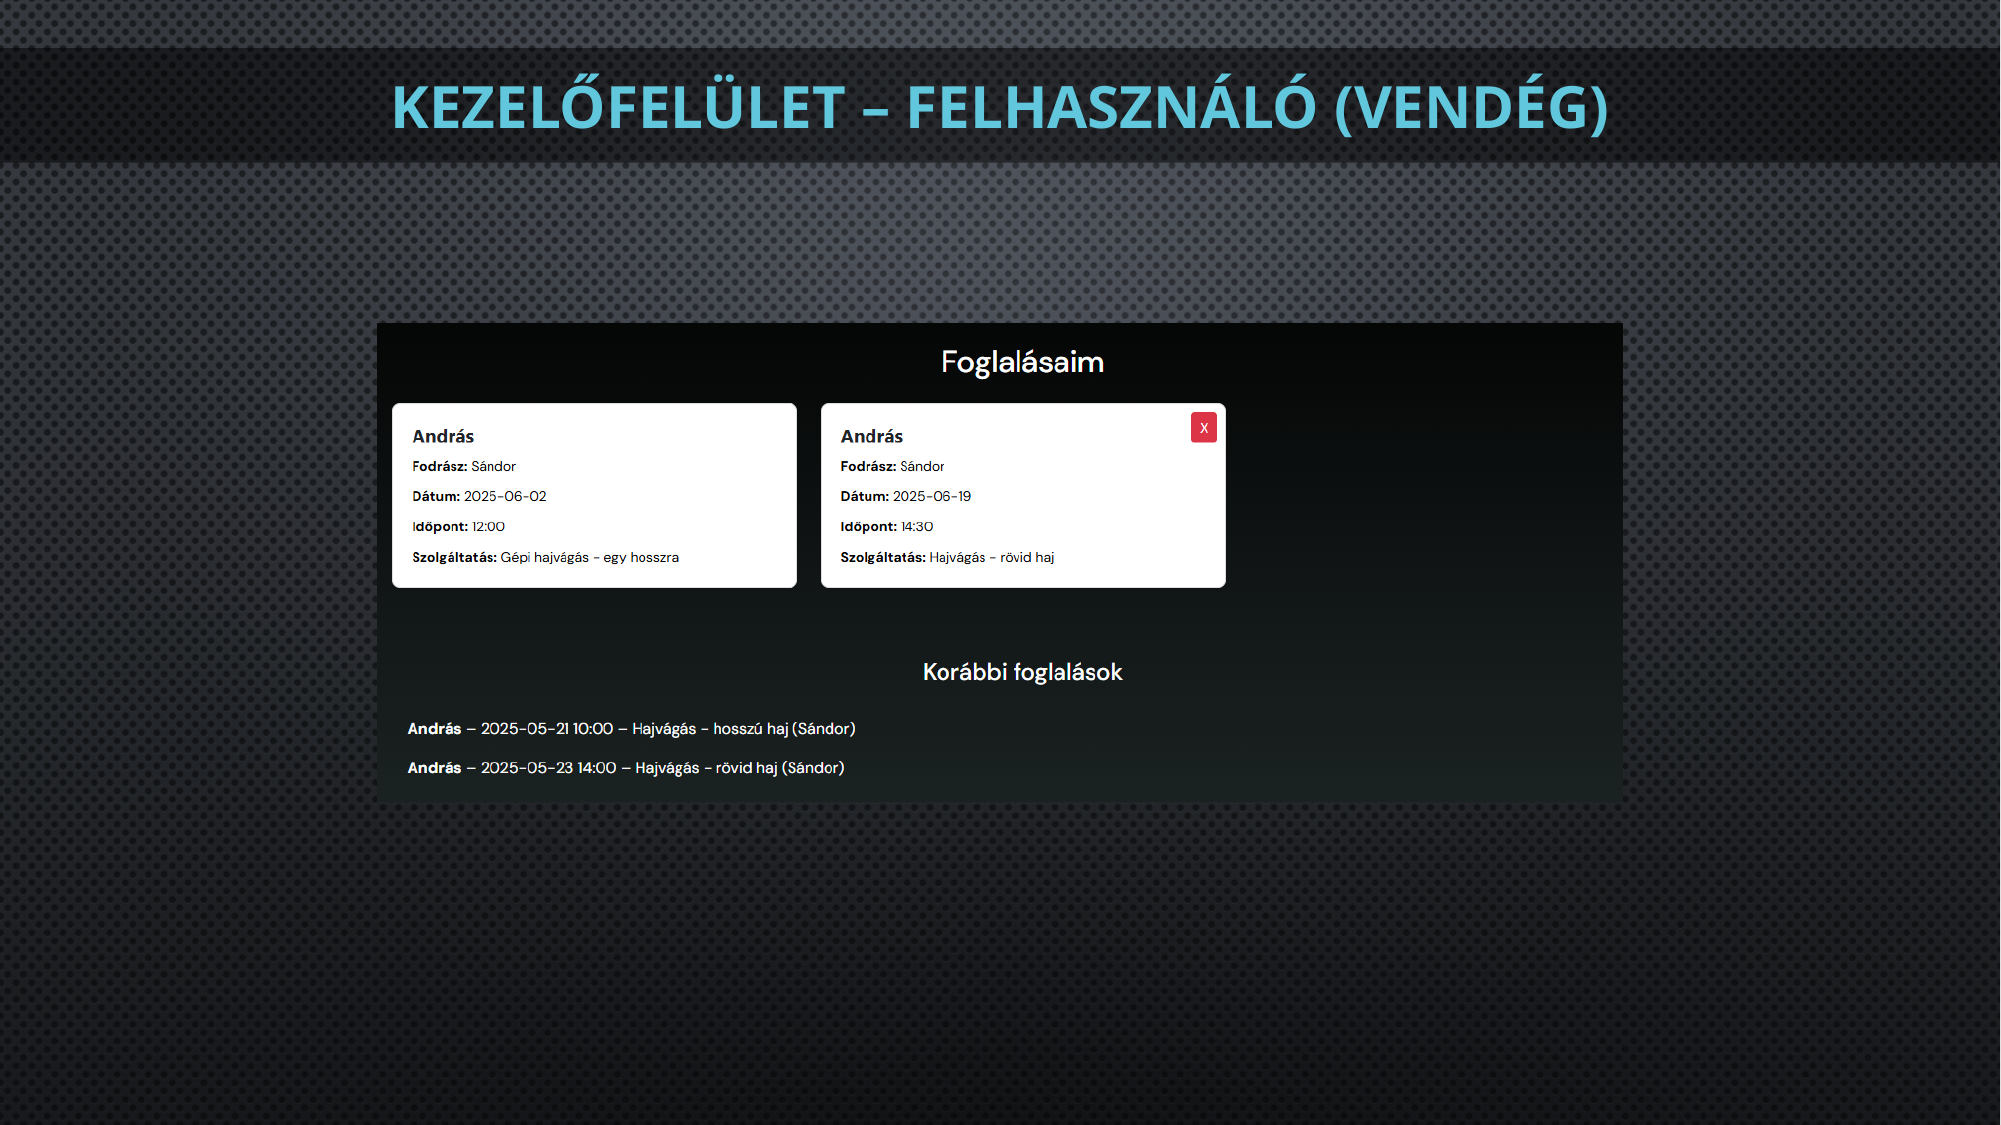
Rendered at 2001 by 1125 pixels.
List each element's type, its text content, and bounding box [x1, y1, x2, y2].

picture [377, 323, 1623, 802]
text_box [0, 48, 2000, 163]
text_box KEZELŐFELÜLET – FELHASZNÁLÓ (VENDÉG) [249, 62, 1750, 148]
